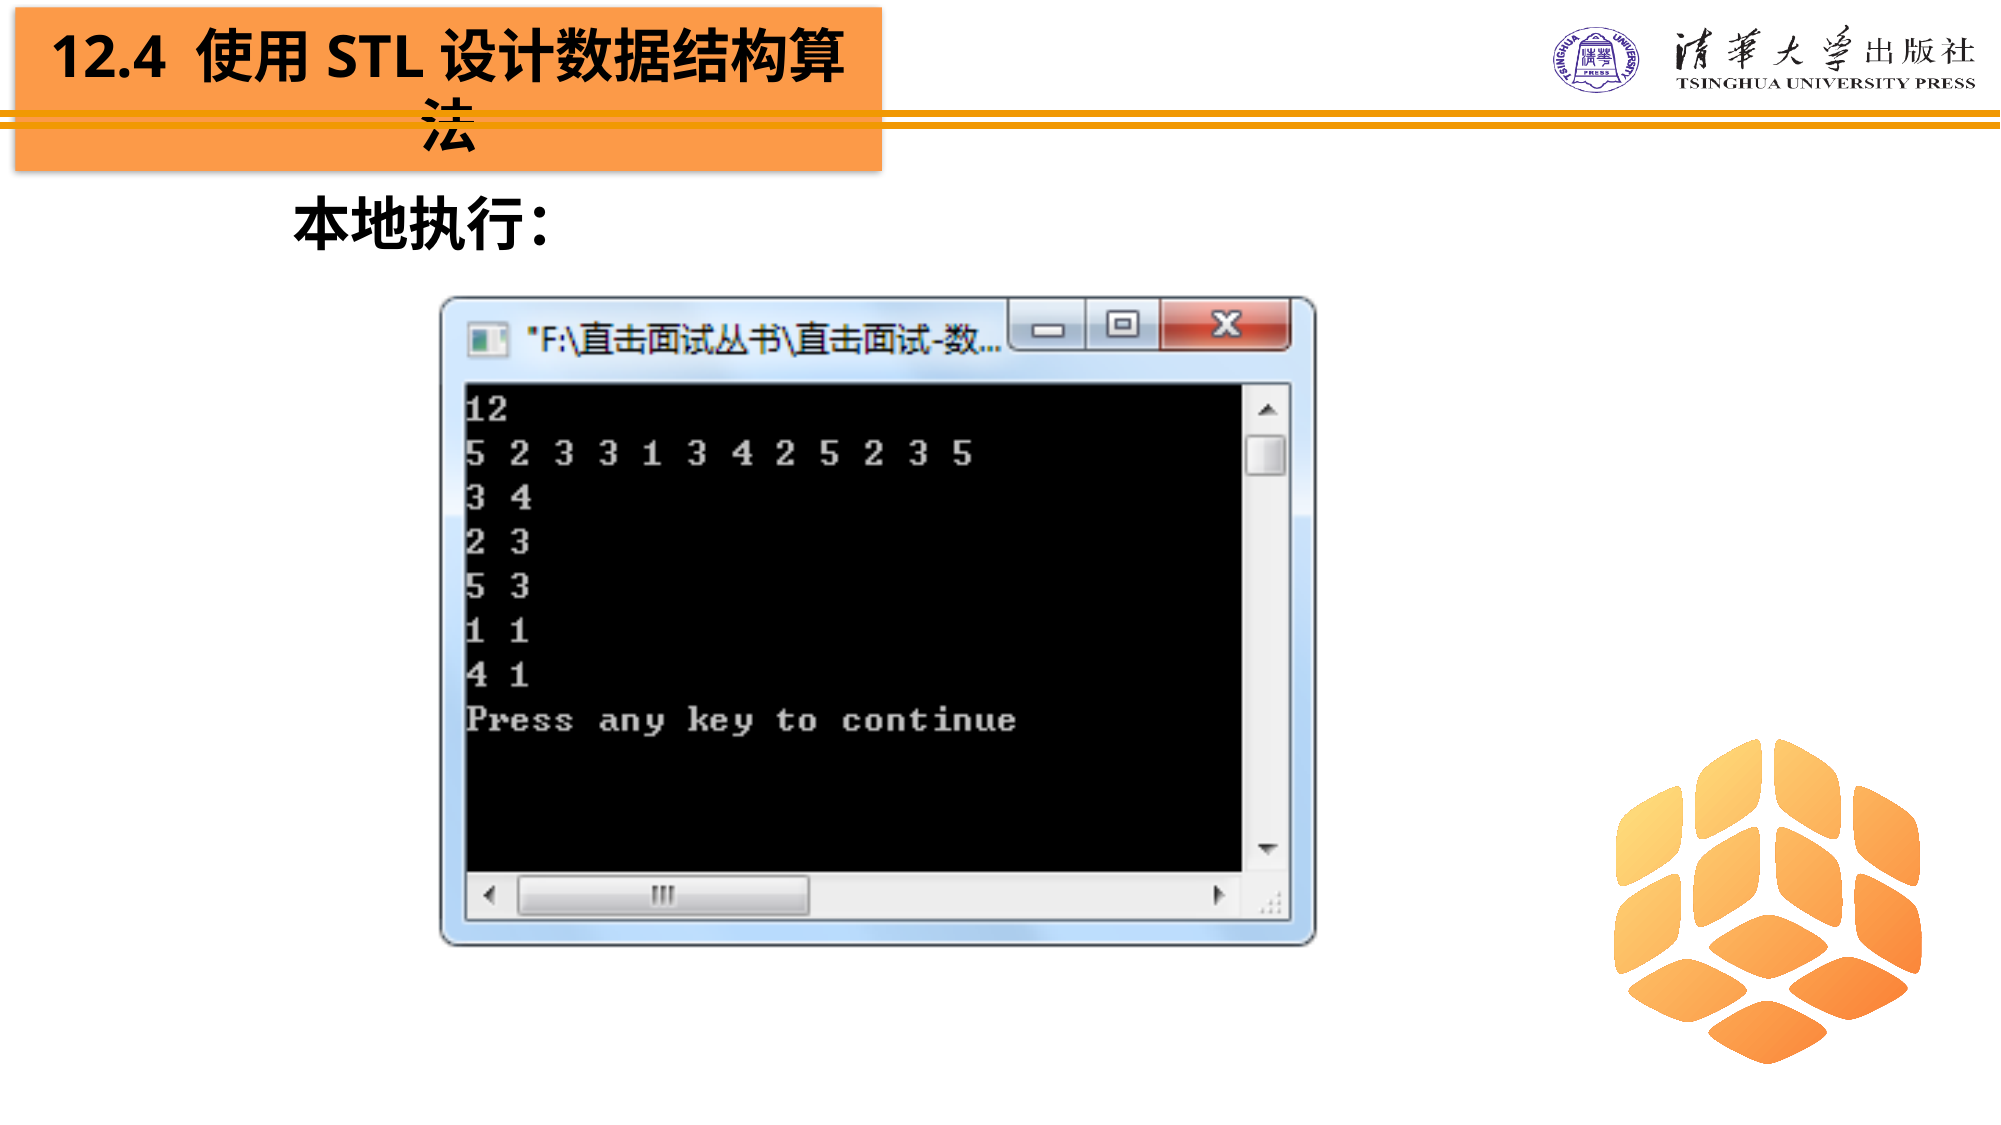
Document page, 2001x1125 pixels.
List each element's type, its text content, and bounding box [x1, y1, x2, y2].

text_box [1706, 999, 1829, 1066]
text_box [1613, 784, 1685, 888]
text_box [1772, 737, 1843, 842]
text_box [1851, 784, 1922, 888]
text_box 本地执行： [208, 192, 667, 264]
text_box [1693, 737, 1764, 842]
text_box [1852, 871, 1924, 976]
text_box [1787, 955, 1910, 1022]
picture [1504, 0, 2001, 144]
text_box [1612, 872, 1683, 976]
text_box [1773, 825, 1845, 929]
picture [432, 286, 1323, 953]
text_box [1691, 825, 1763, 929]
text_box [1707, 913, 1830, 981]
text_box [1626, 957, 1749, 1024]
